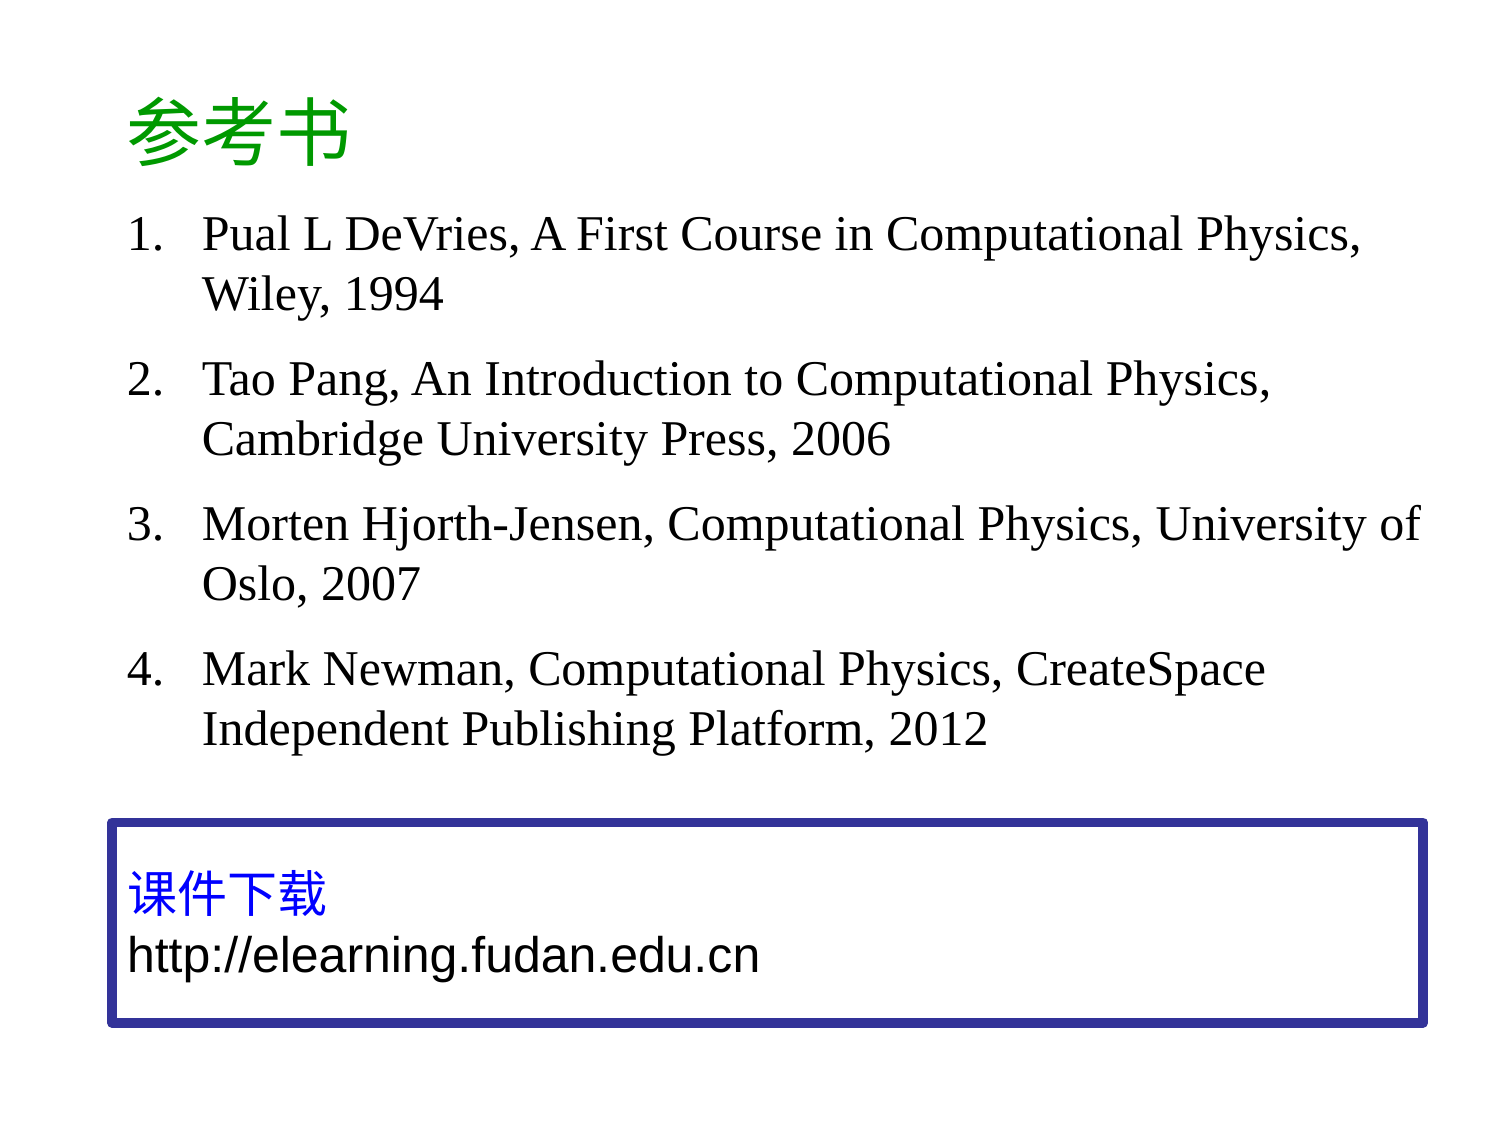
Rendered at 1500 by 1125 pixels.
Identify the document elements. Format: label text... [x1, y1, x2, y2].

text_box 课件下载 http://elearning.fudan.edu.cn [110, 820, 1425, 1025]
text_box 参考书 Pual L DeVries, A First Course in Computational Physics, Wiley, 1994 Tao Pang, An Introduction to Computational Physics, Cambridge University Press, 2006 Morten Hjorth-Jensen, Computational Physics, University of Oslo, 2007 Mark Newman, Computational Physics, CreateSpace Independent Publishing Platform, 2012 [112, 78, 1447, 763]
